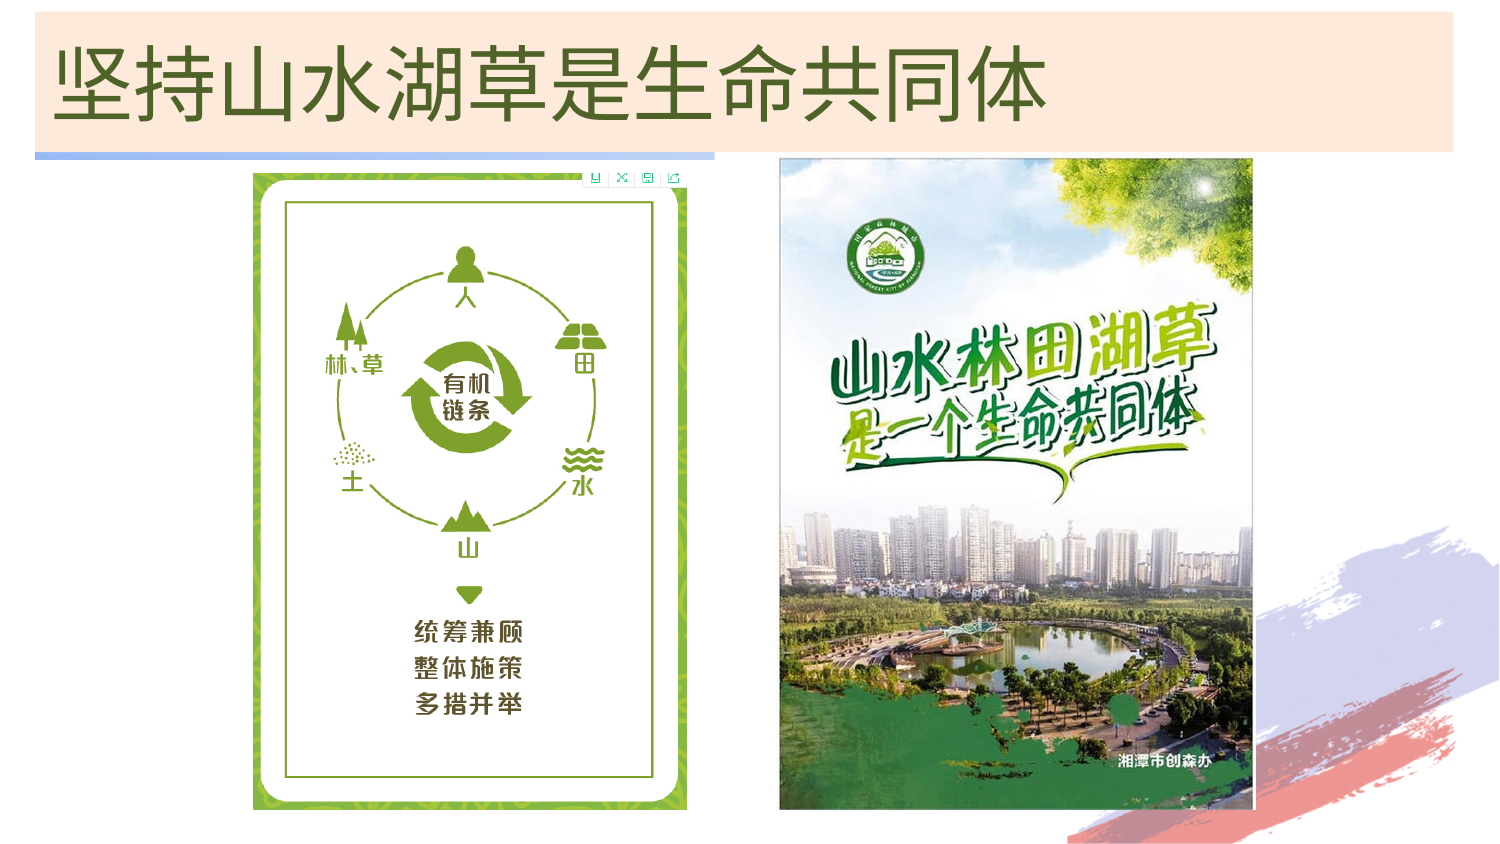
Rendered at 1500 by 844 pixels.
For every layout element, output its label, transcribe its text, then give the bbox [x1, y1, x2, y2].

picture [776, 77, 1500, 844]
picture [253, 173, 687, 810]
title 坚持山水湖草是生命共同体 [35, 11, 1454, 153]
